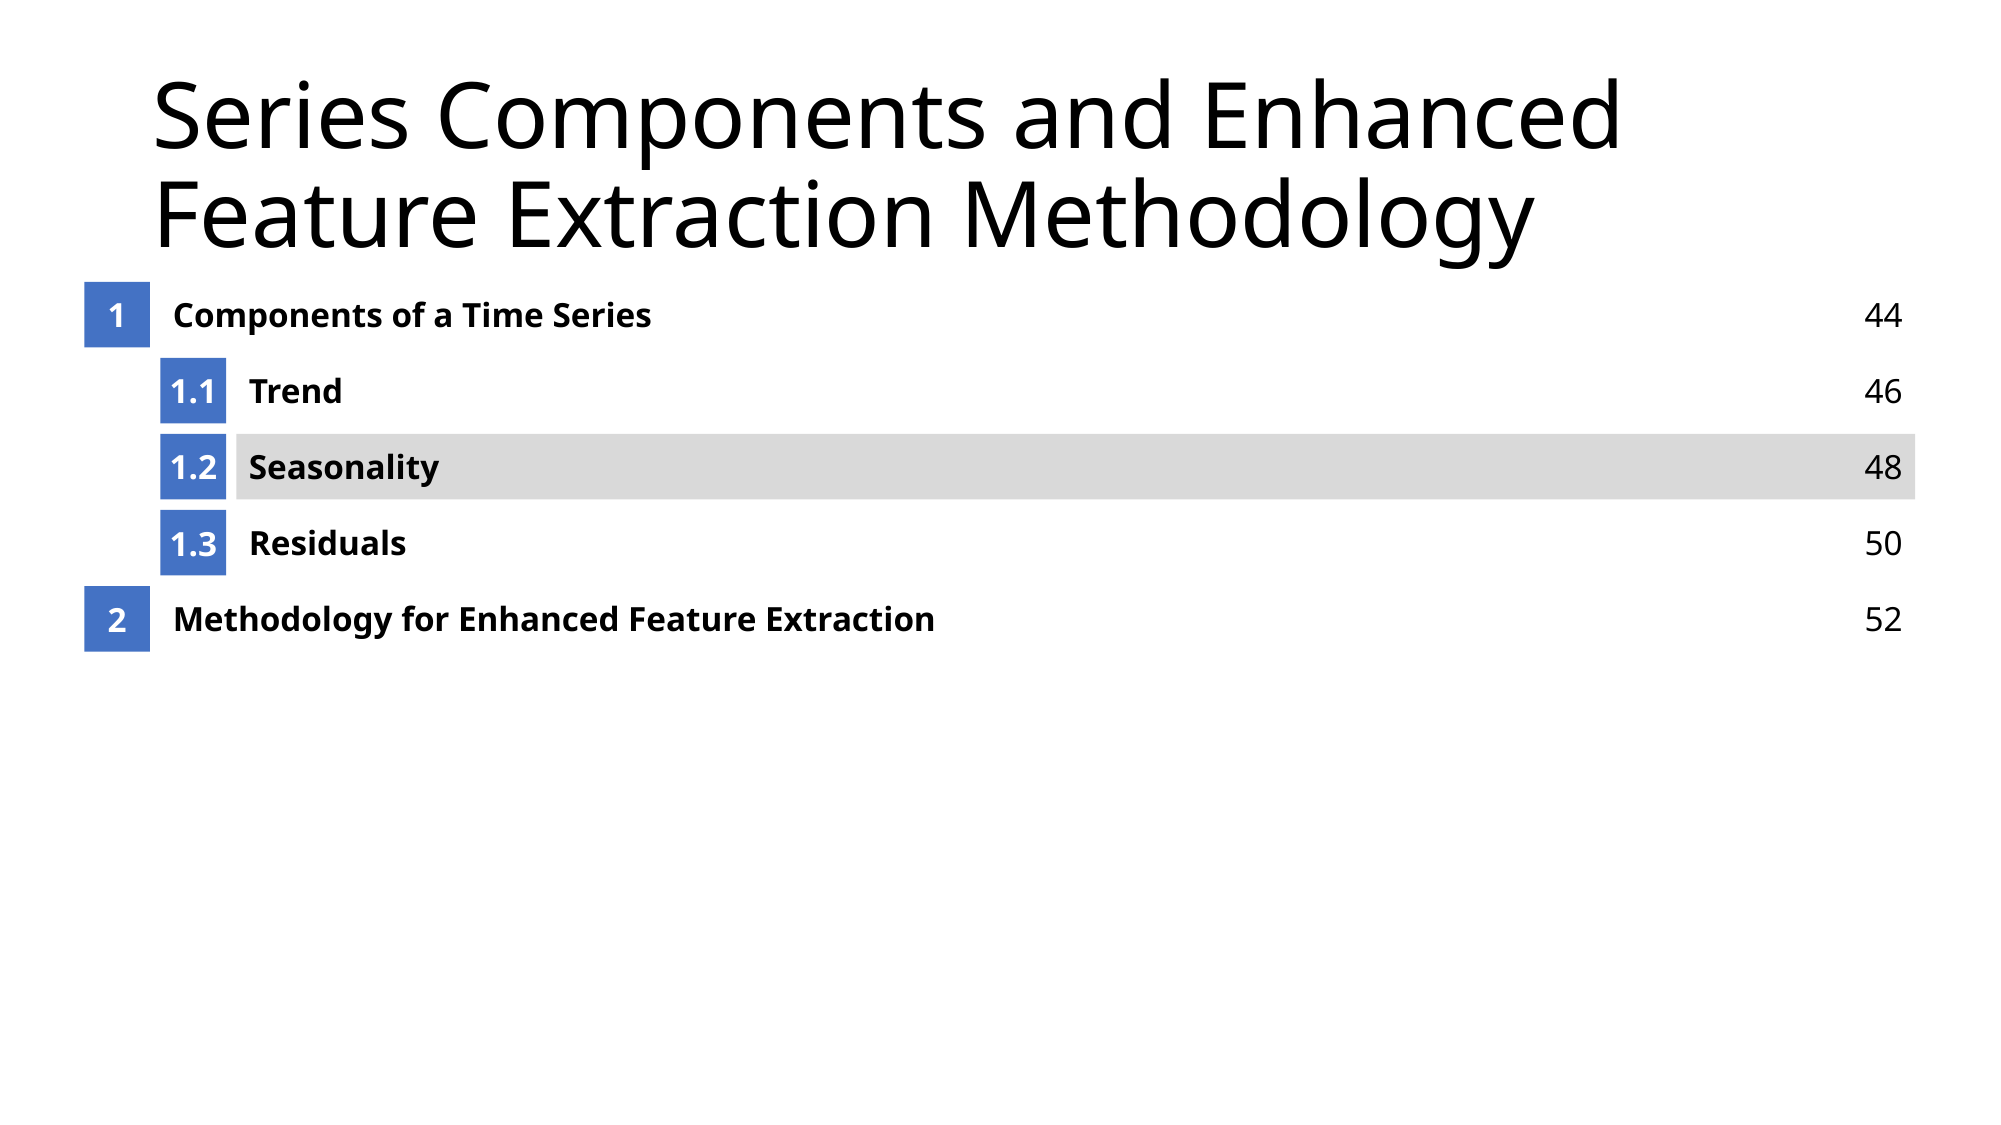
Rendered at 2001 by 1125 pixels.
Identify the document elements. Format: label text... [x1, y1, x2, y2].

text_box Trend [235, 357, 953, 424]
text_box 52 [1884, 585, 1904, 653]
text_box [953, 433, 1884, 500]
text_box 1.1 [159, 357, 227, 424]
text_box 1.2 [159, 433, 227, 500]
text_box 1.3 [159, 509, 227, 577]
title Series Components and Enhanced Feature Extraction Methodology [137, 59, 1863, 278]
text_box 46 [1884, 357, 1904, 424]
text_box 50 [1884, 509, 1904, 577]
text_box 1 [83, 281, 151, 348]
text_box Seasonality [235, 433, 953, 500]
text_box Methodology for Enhanced Feature Extraction [159, 585, 953, 653]
text_box 44 [1884, 281, 1904, 348]
text_box [1904, 433, 1916, 500]
text_box 2 [83, 585, 151, 653]
text_box Components of a Time Series [159, 281, 953, 348]
text_box Residuals [235, 509, 953, 577]
text_box 48 [1884, 433, 1904, 500]
